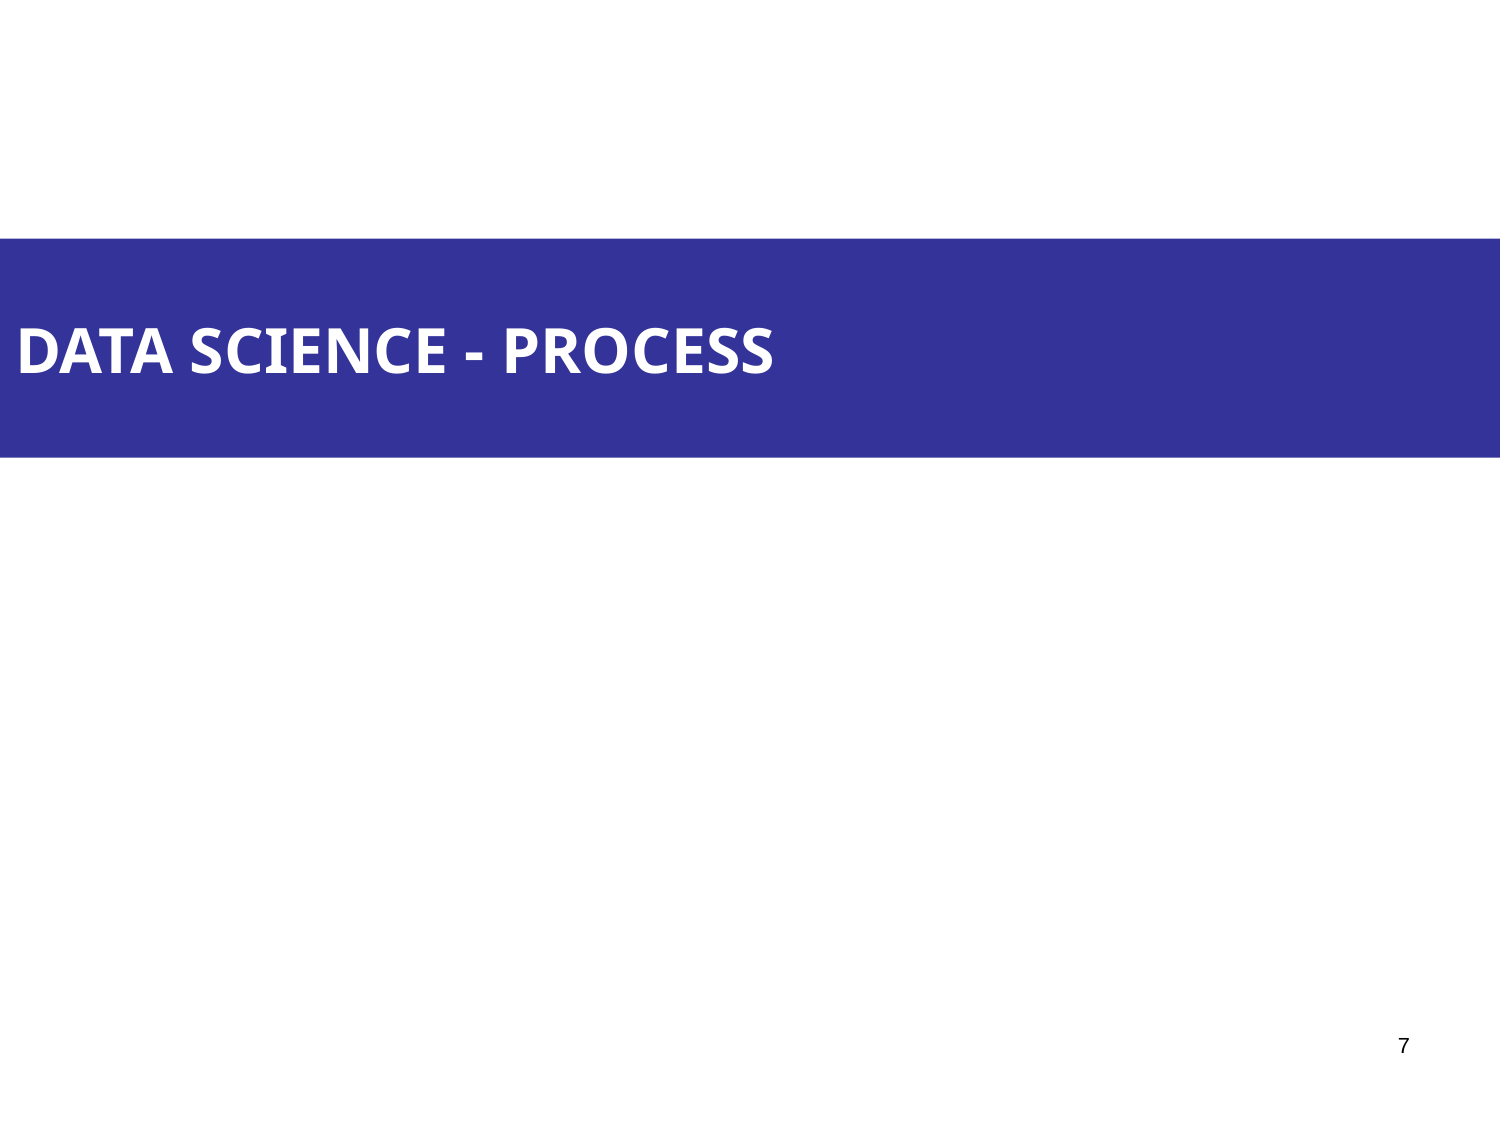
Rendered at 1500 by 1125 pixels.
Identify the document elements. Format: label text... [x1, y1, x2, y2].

title Data Science - Process [0, 238, 1500, 458]
slide_number 7 [1074, 1024, 1426, 1103]
